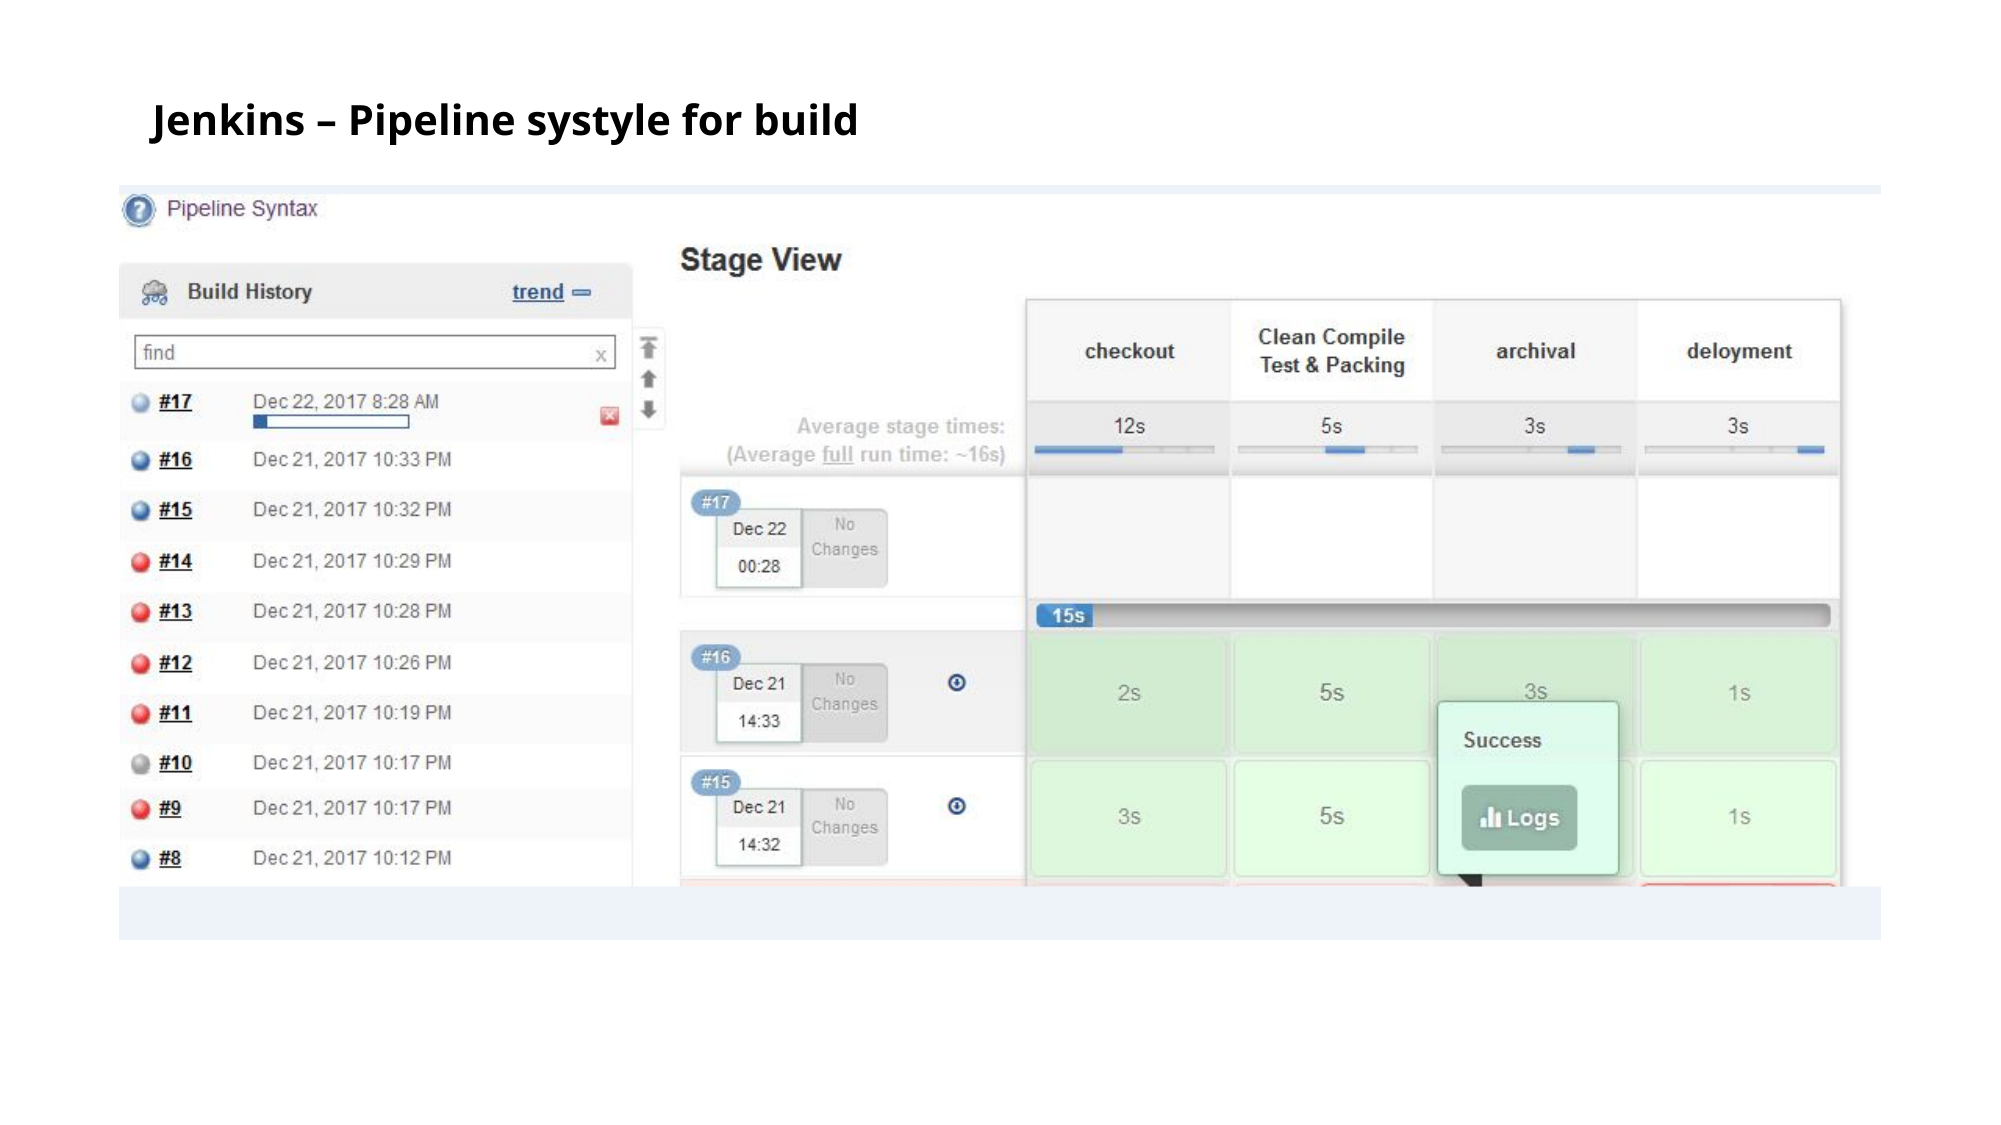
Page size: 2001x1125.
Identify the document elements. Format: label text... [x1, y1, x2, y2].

picture [119, 185, 1881, 940]
title Jenkins – Pipeline systyle for build [137, 59, 1863, 185]
